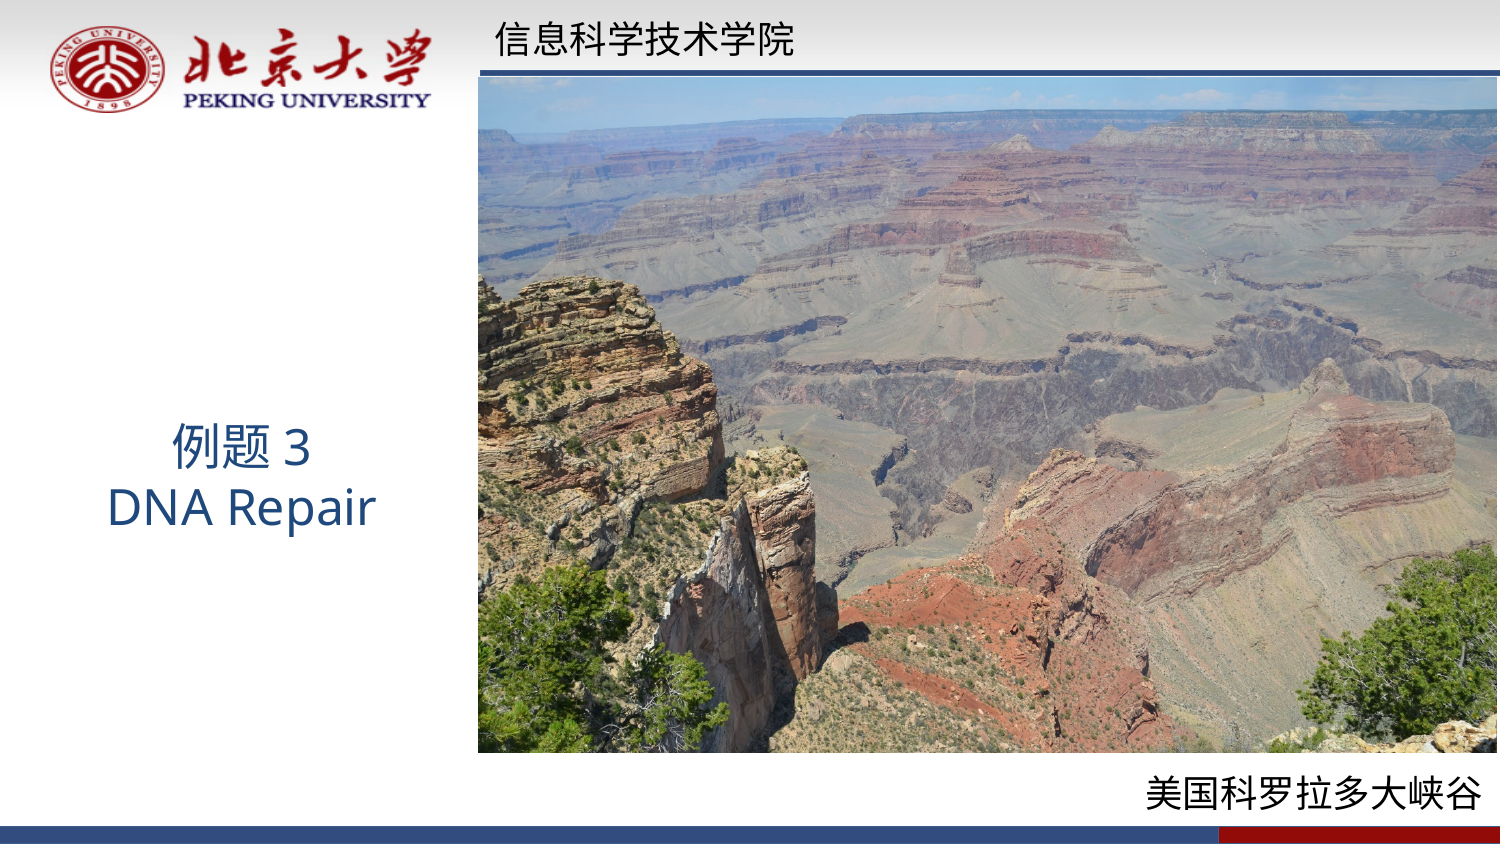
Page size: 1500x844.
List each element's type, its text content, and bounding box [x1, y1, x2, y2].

text_box 例题3 DNA Repair [17, 433, 467, 517]
text_box 信息科学技术学院 [480, 8, 810, 69]
text_box 美国科罗拉多大峡谷 [1130, 762, 1498, 822]
picture [0, 0, 1500, 753]
